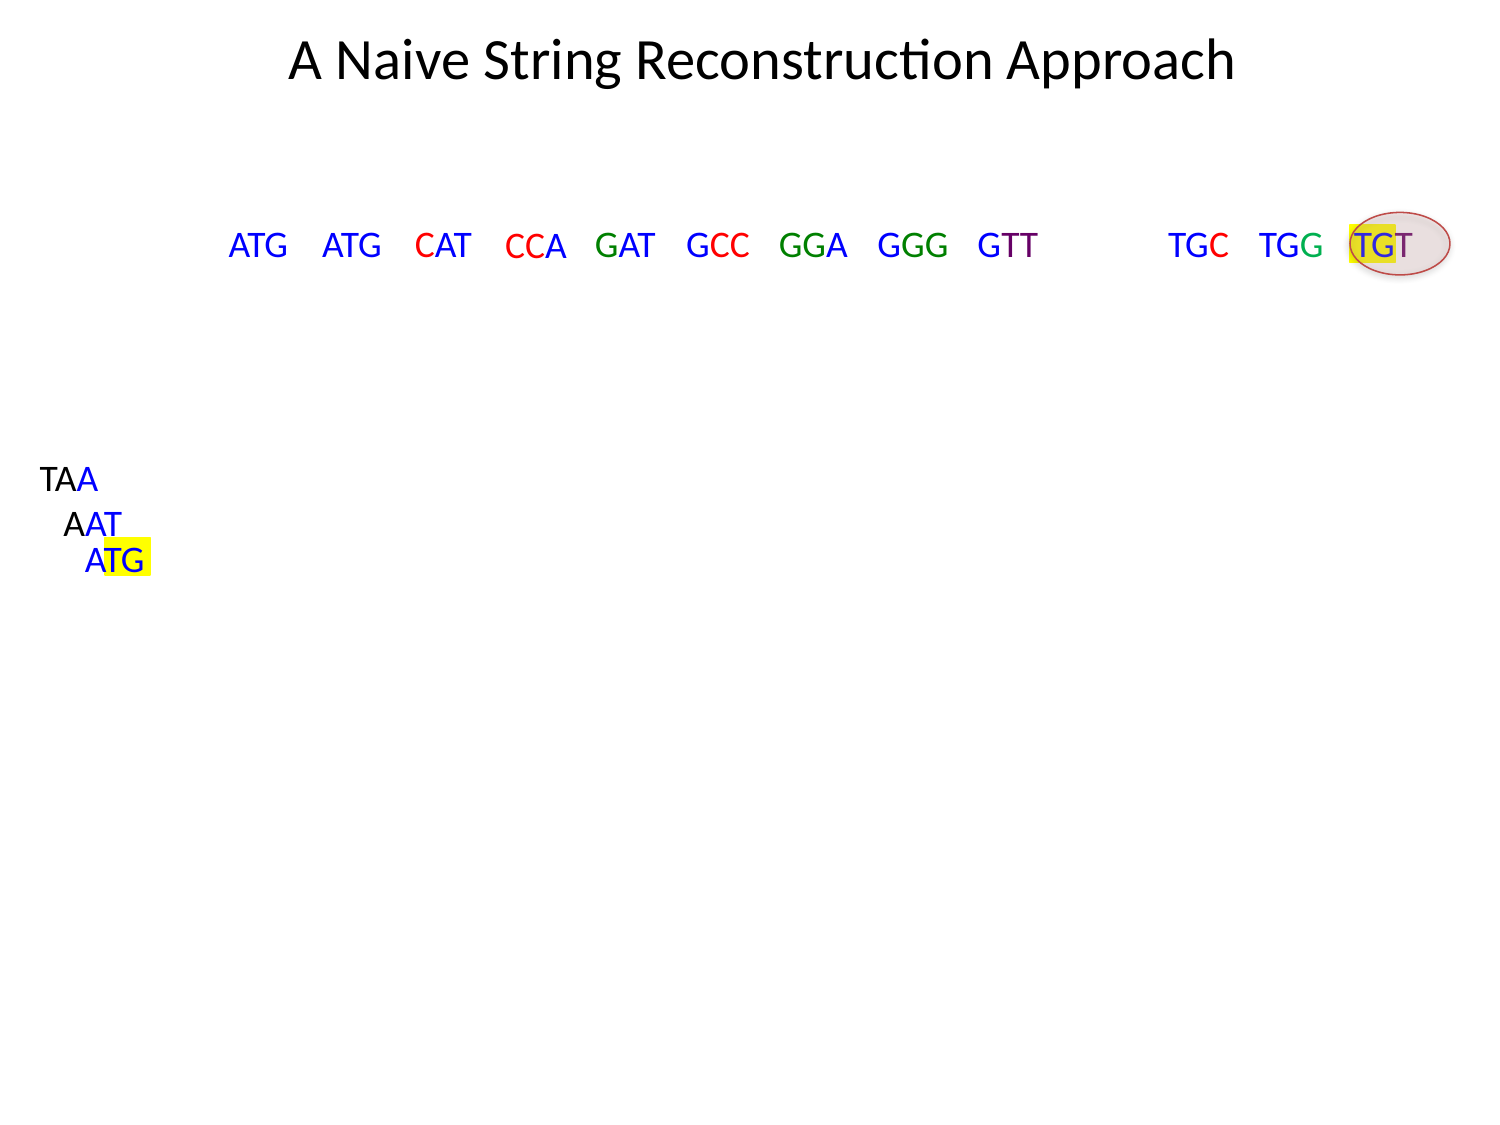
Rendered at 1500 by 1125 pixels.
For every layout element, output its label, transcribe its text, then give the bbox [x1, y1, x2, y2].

text_box TAA [24, 446, 122, 507]
text_box CAT [400, 212, 487, 273]
text_box ATG [307, 212, 397, 273]
text_box GGG [862, 212, 962, 273]
text_box A Naive String Reconstruction Approach [0, 12, 1500, 100]
text_box TGG [1244, 212, 1335, 273]
text_box ATG [70, 527, 160, 588]
text_box AAT [48, 491, 138, 551]
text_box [1337, 212, 1451, 276]
text_box GCC [671, 212, 763, 273]
text_box ATG [213, 212, 304, 273]
text_box TGC [1153, 212, 1244, 273]
text_box GGA [763, 212, 862, 273]
text_box GTT [962, 212, 1053, 273]
text_box CCA [490, 213, 582, 274]
text_box GAT [580, 212, 671, 273]
